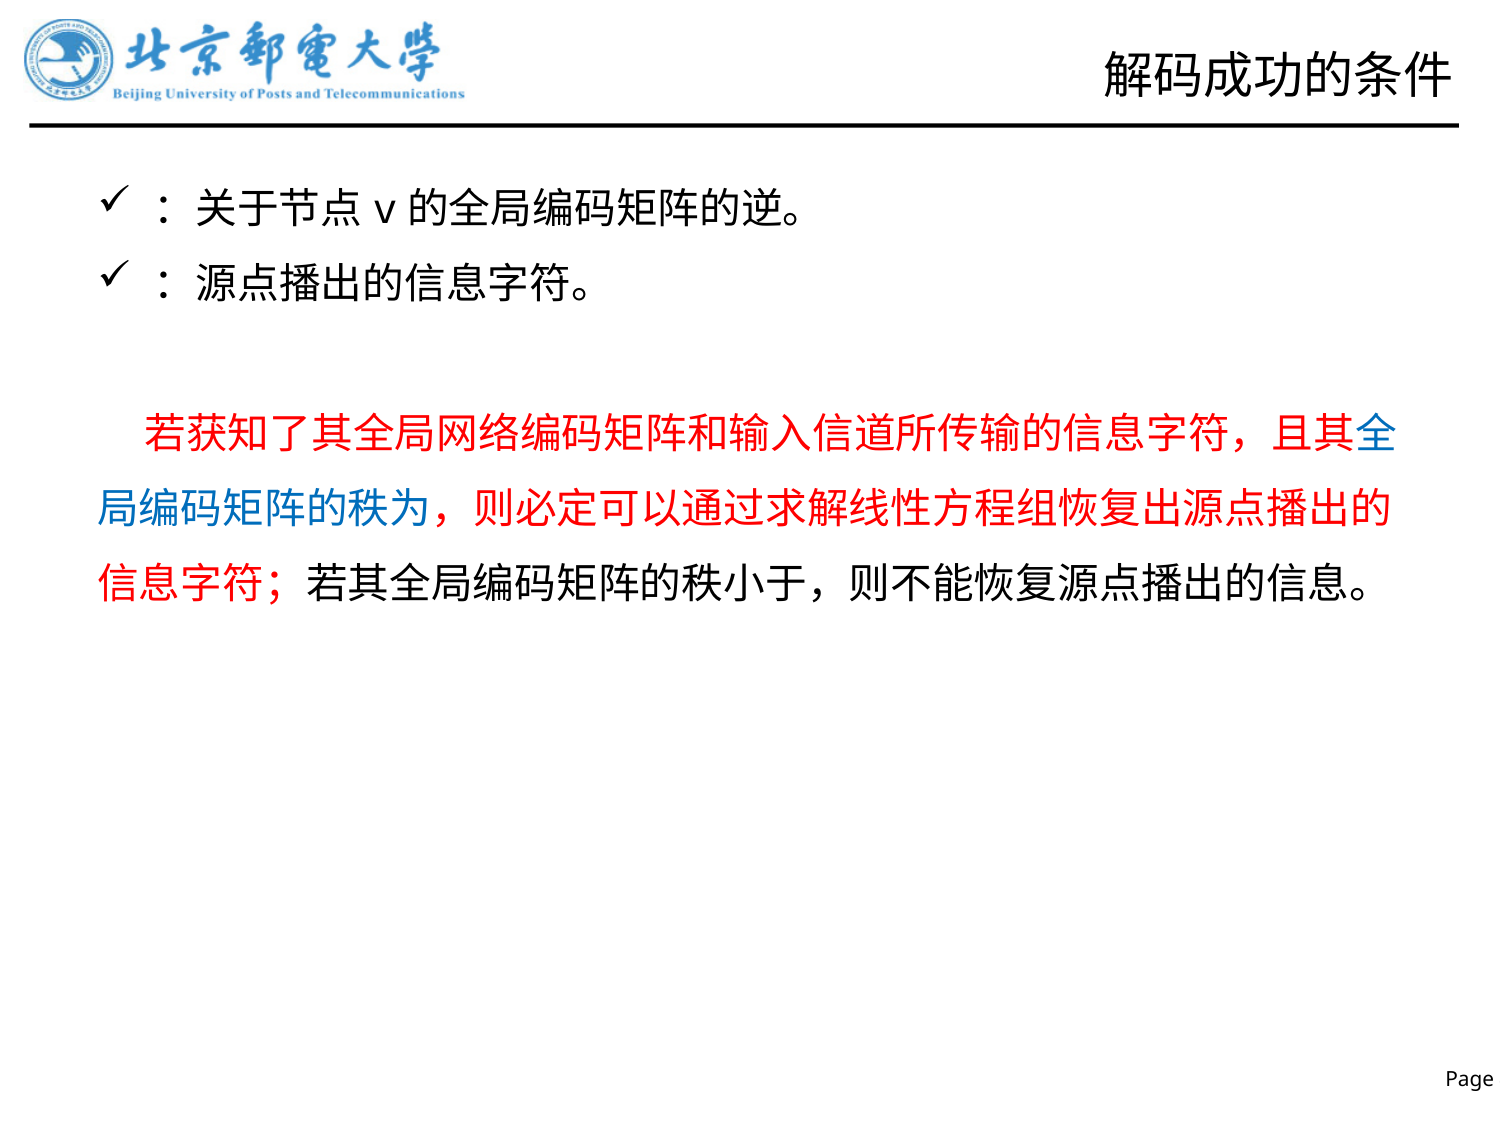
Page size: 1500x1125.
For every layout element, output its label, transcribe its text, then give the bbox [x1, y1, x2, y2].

title 解码成功的条件 [728, 16, 1469, 130]
picture [23, 19, 467, 102]
